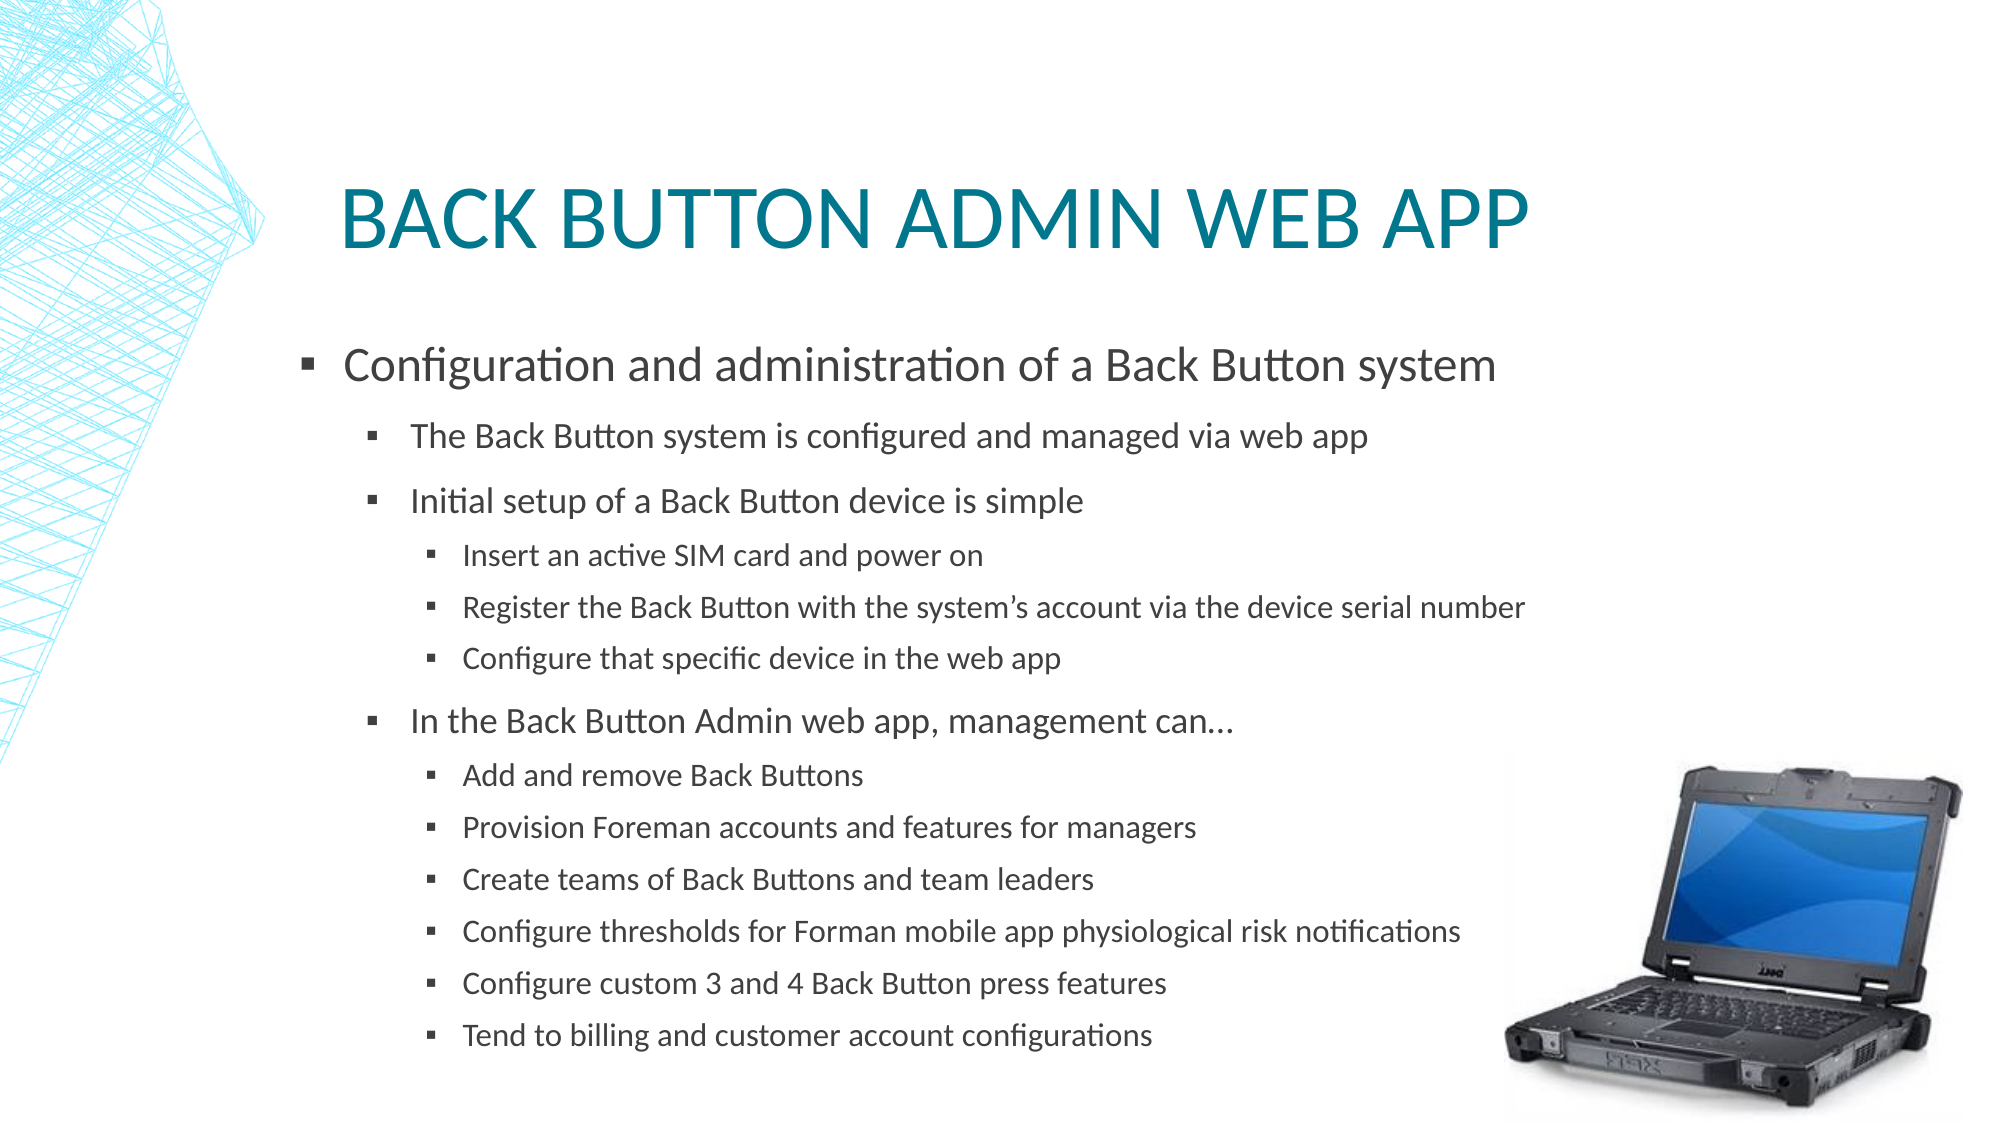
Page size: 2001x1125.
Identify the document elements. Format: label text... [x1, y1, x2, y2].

list Configuration and administration of a Back Button system The Back Button system is configured and managed via web app Initial setup of a Back Button device is simple Insert an active SIM card and power on Register the Back Button with the system’s account via the device serial number Configure that specific device in the web app In the Back Button Admin web app, management can… Add and remove Back Buttons Provision Foreman accounts and features for managers Create teams of Back Buttons and team leaders Configure thresholds for Forman mobile app physiological risk notifications Configure custom 3 and 4 Back Button press features Tend to billing and customer account configurations [284, 331, 1579, 1067]
title Back button admin web app [324, 62, 1863, 275]
picture [0, 0, 2001, 1125]
